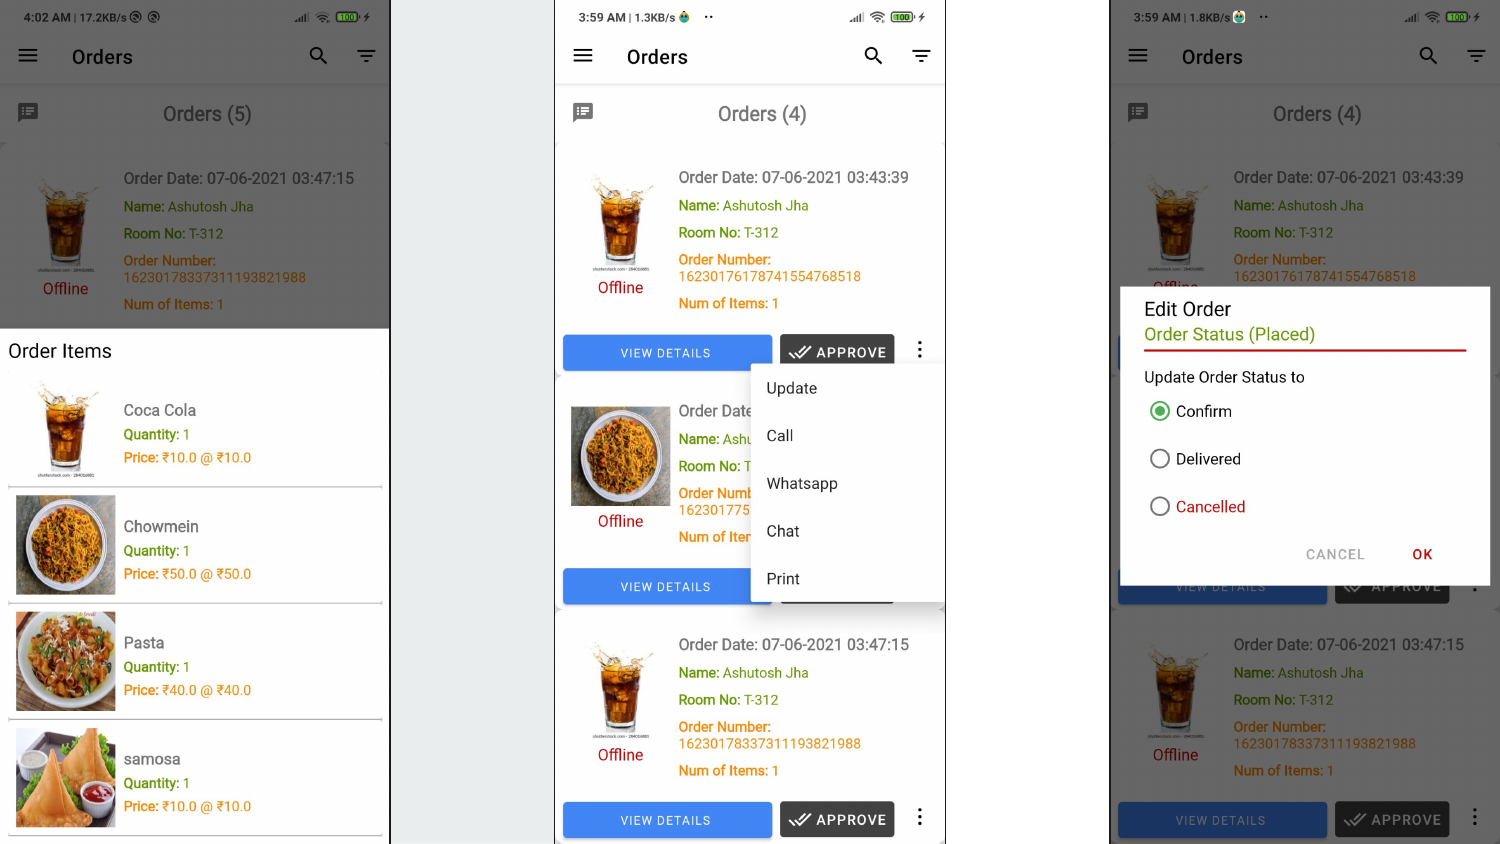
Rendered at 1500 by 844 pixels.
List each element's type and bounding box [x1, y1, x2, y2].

picture [1110, 0, 1500, 844]
picture [555, 0, 945, 844]
picture [0, 0, 390, 844]
